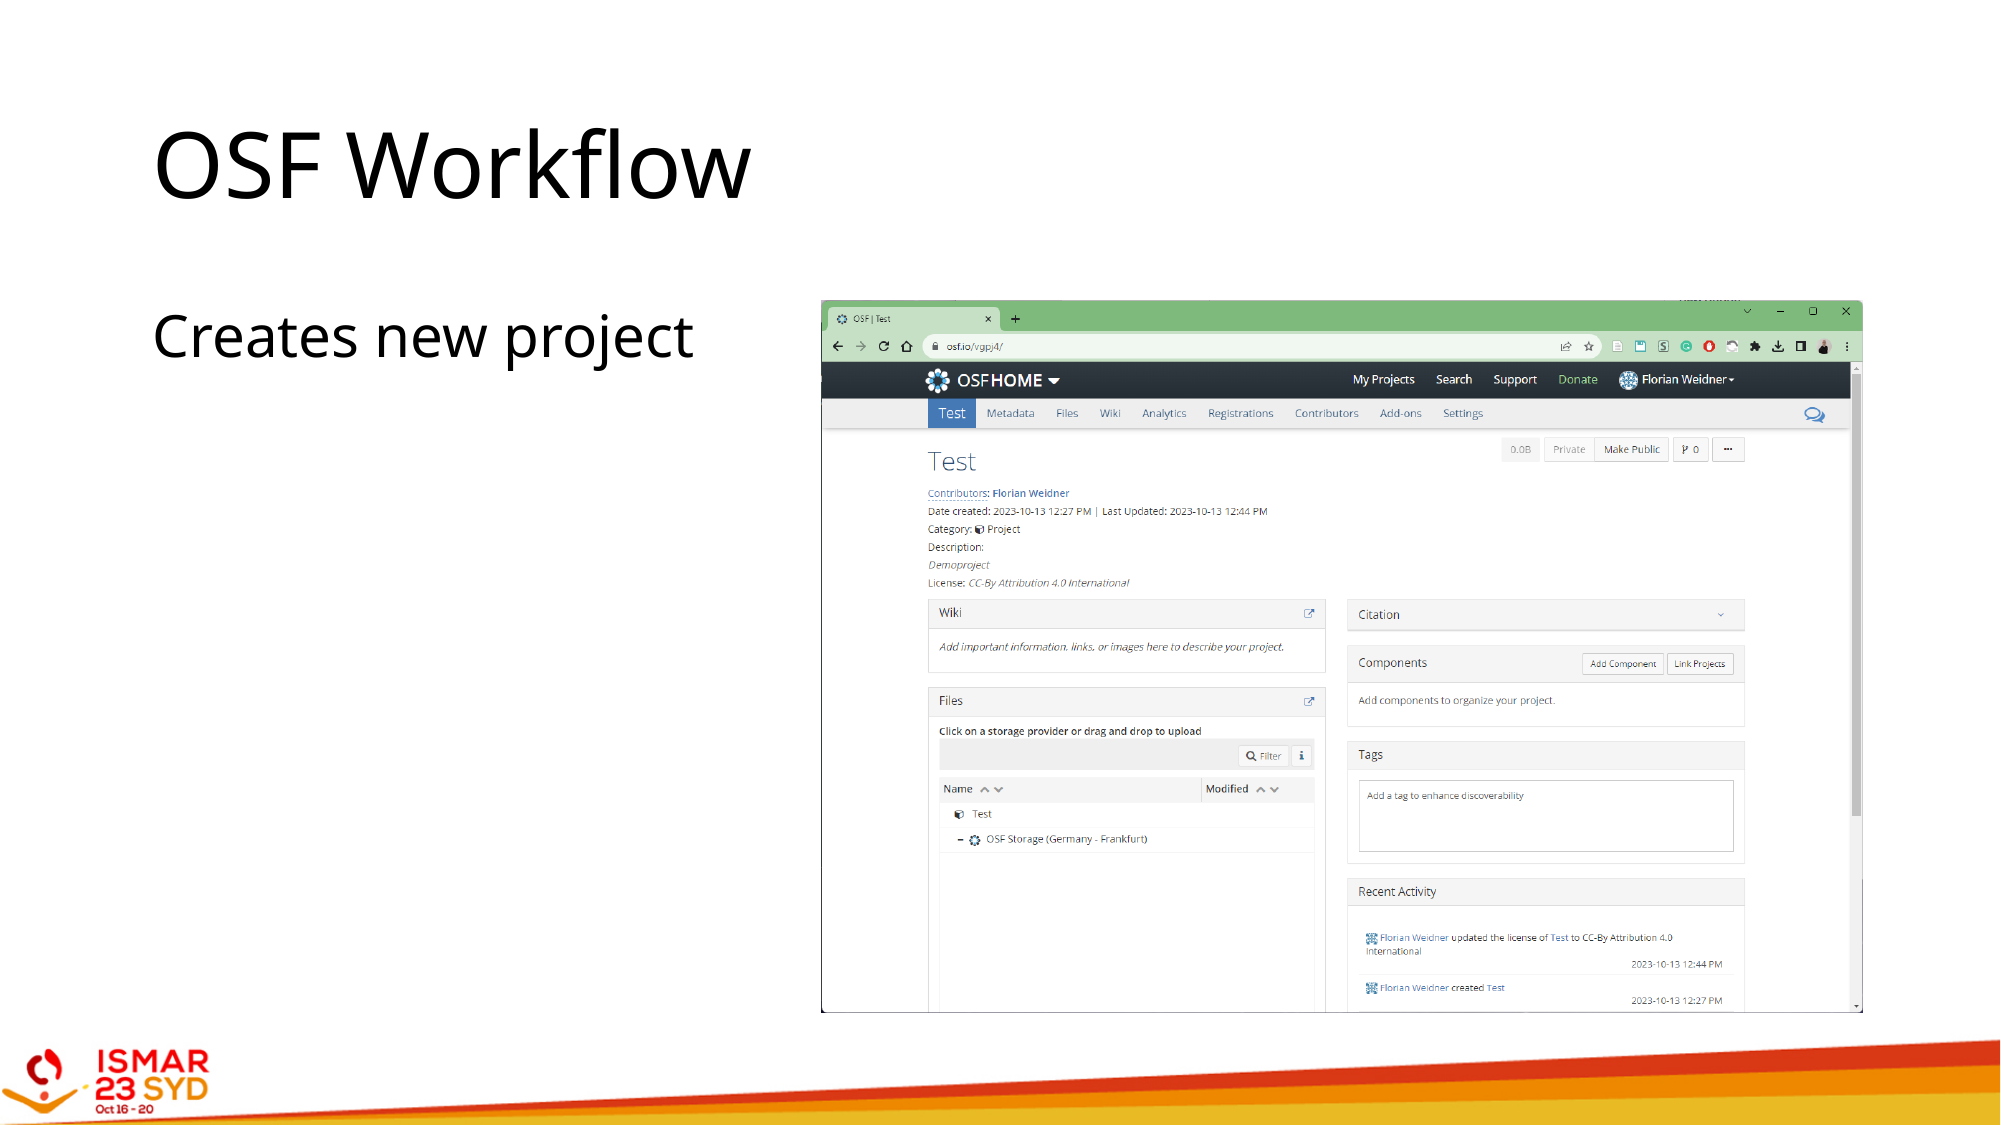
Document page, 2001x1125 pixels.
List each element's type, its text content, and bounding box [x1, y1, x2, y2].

title OSF Workflow [137, 59, 1863, 278]
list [821, 300, 1863, 1013]
picture [0, 0, 2001, 1125]
list Creates new project [137, 299, 787, 1014]
